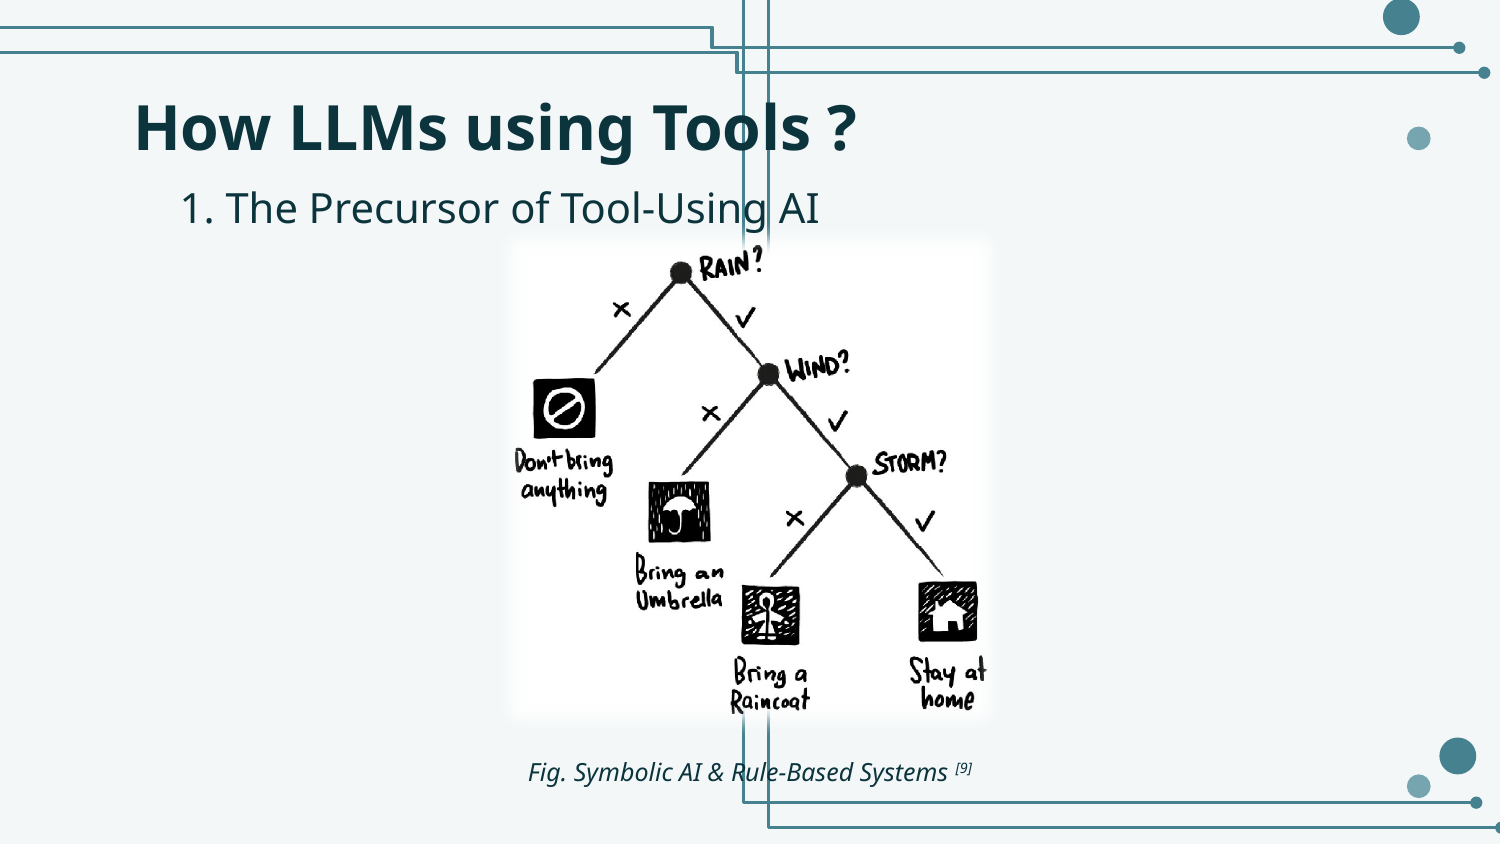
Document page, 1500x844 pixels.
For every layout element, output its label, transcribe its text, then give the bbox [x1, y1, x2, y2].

subtitle 1. The Precursor of Tool-Using AI [141, 166, 899, 239]
title How LLMs using Tools ? [118, 72, 1382, 167]
text_box Fig. Symbolic AI & Rule-Based Systems [9] [491, 744, 1009, 802]
picture [491, 220, 1009, 738]
